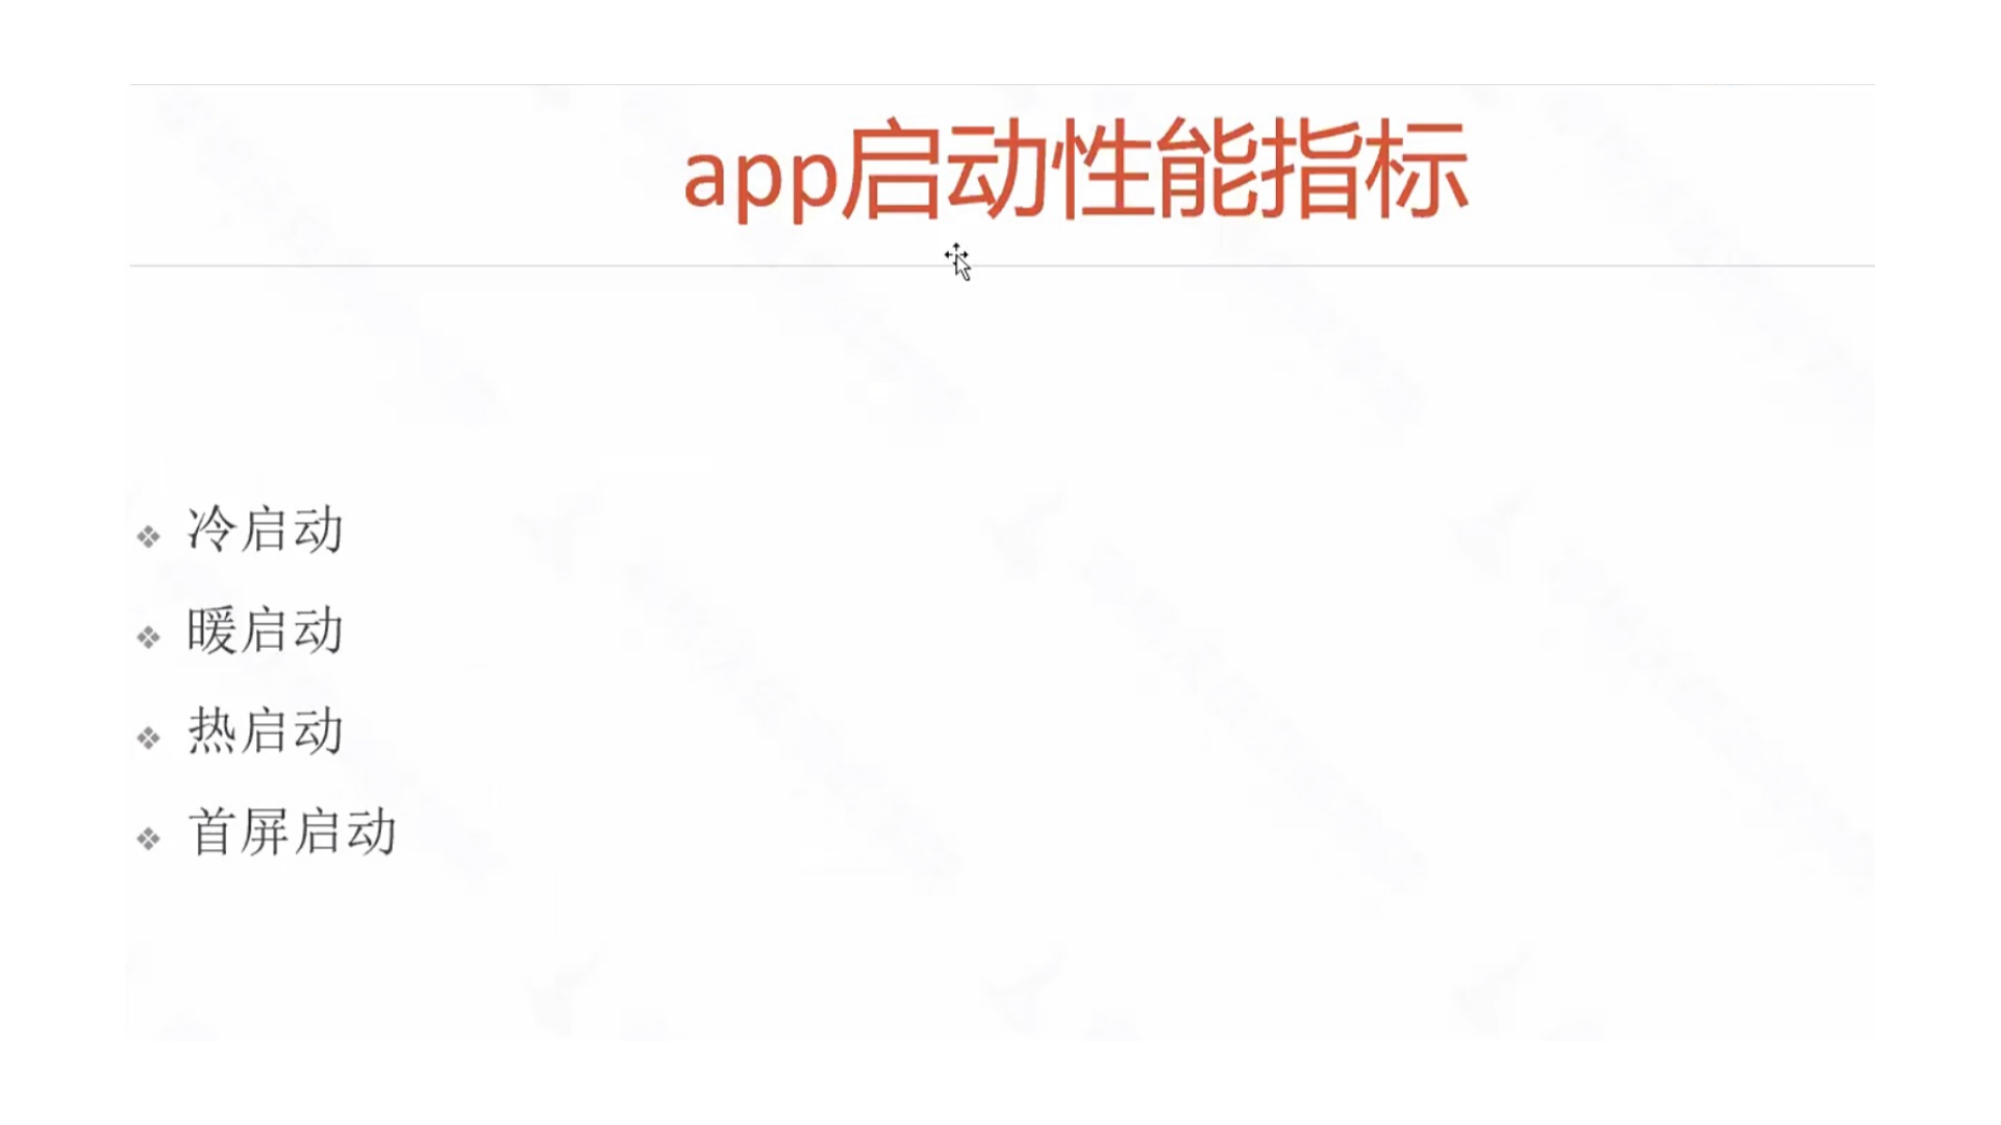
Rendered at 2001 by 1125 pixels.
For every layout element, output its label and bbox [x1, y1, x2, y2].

picture [124, 84, 1875, 1041]
